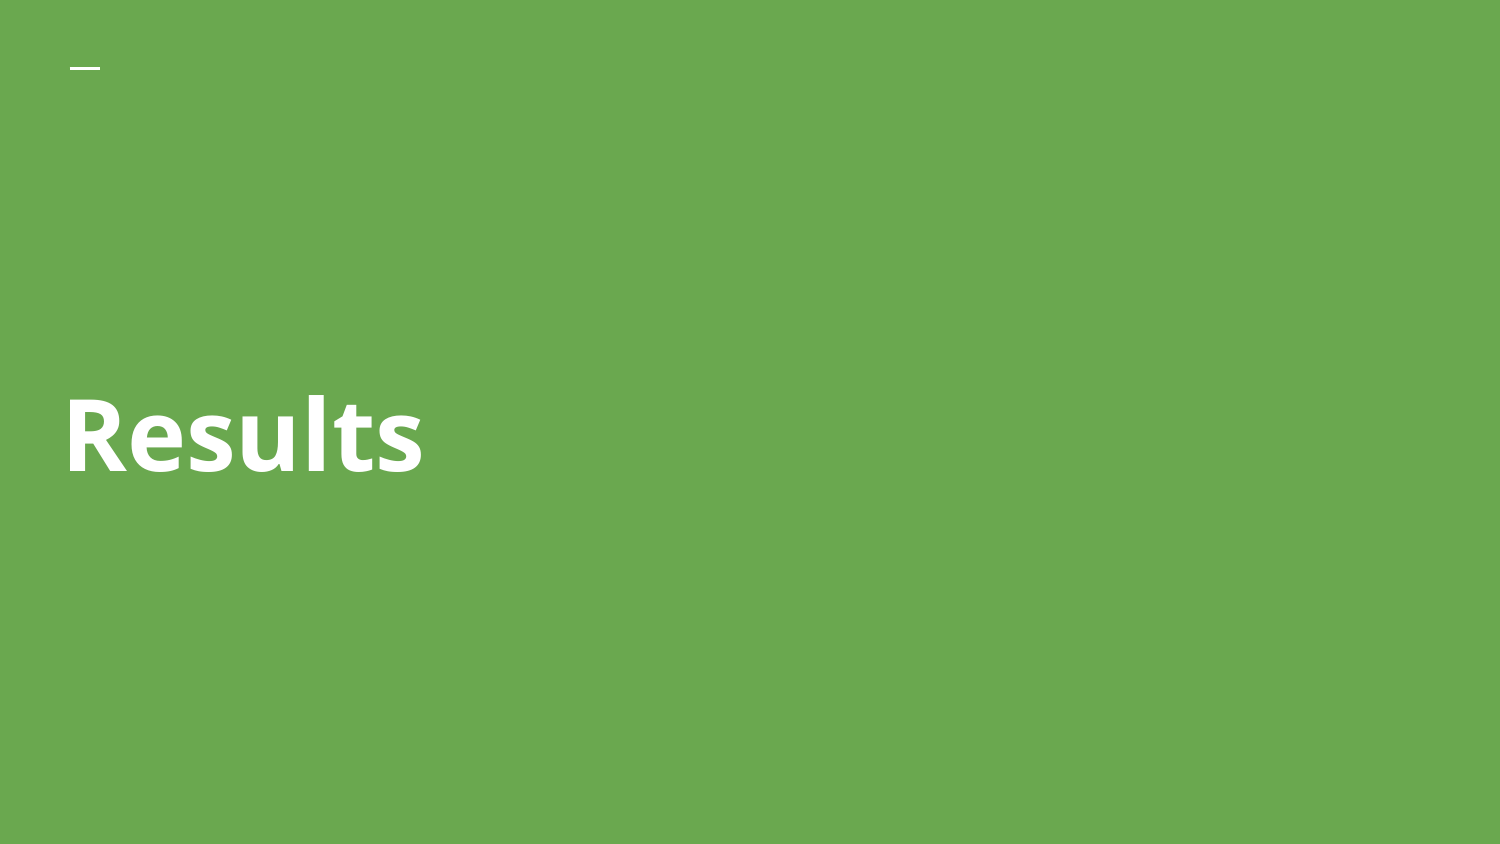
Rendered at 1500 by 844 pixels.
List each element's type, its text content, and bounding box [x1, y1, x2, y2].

title Results [46, 116, 1071, 746]
